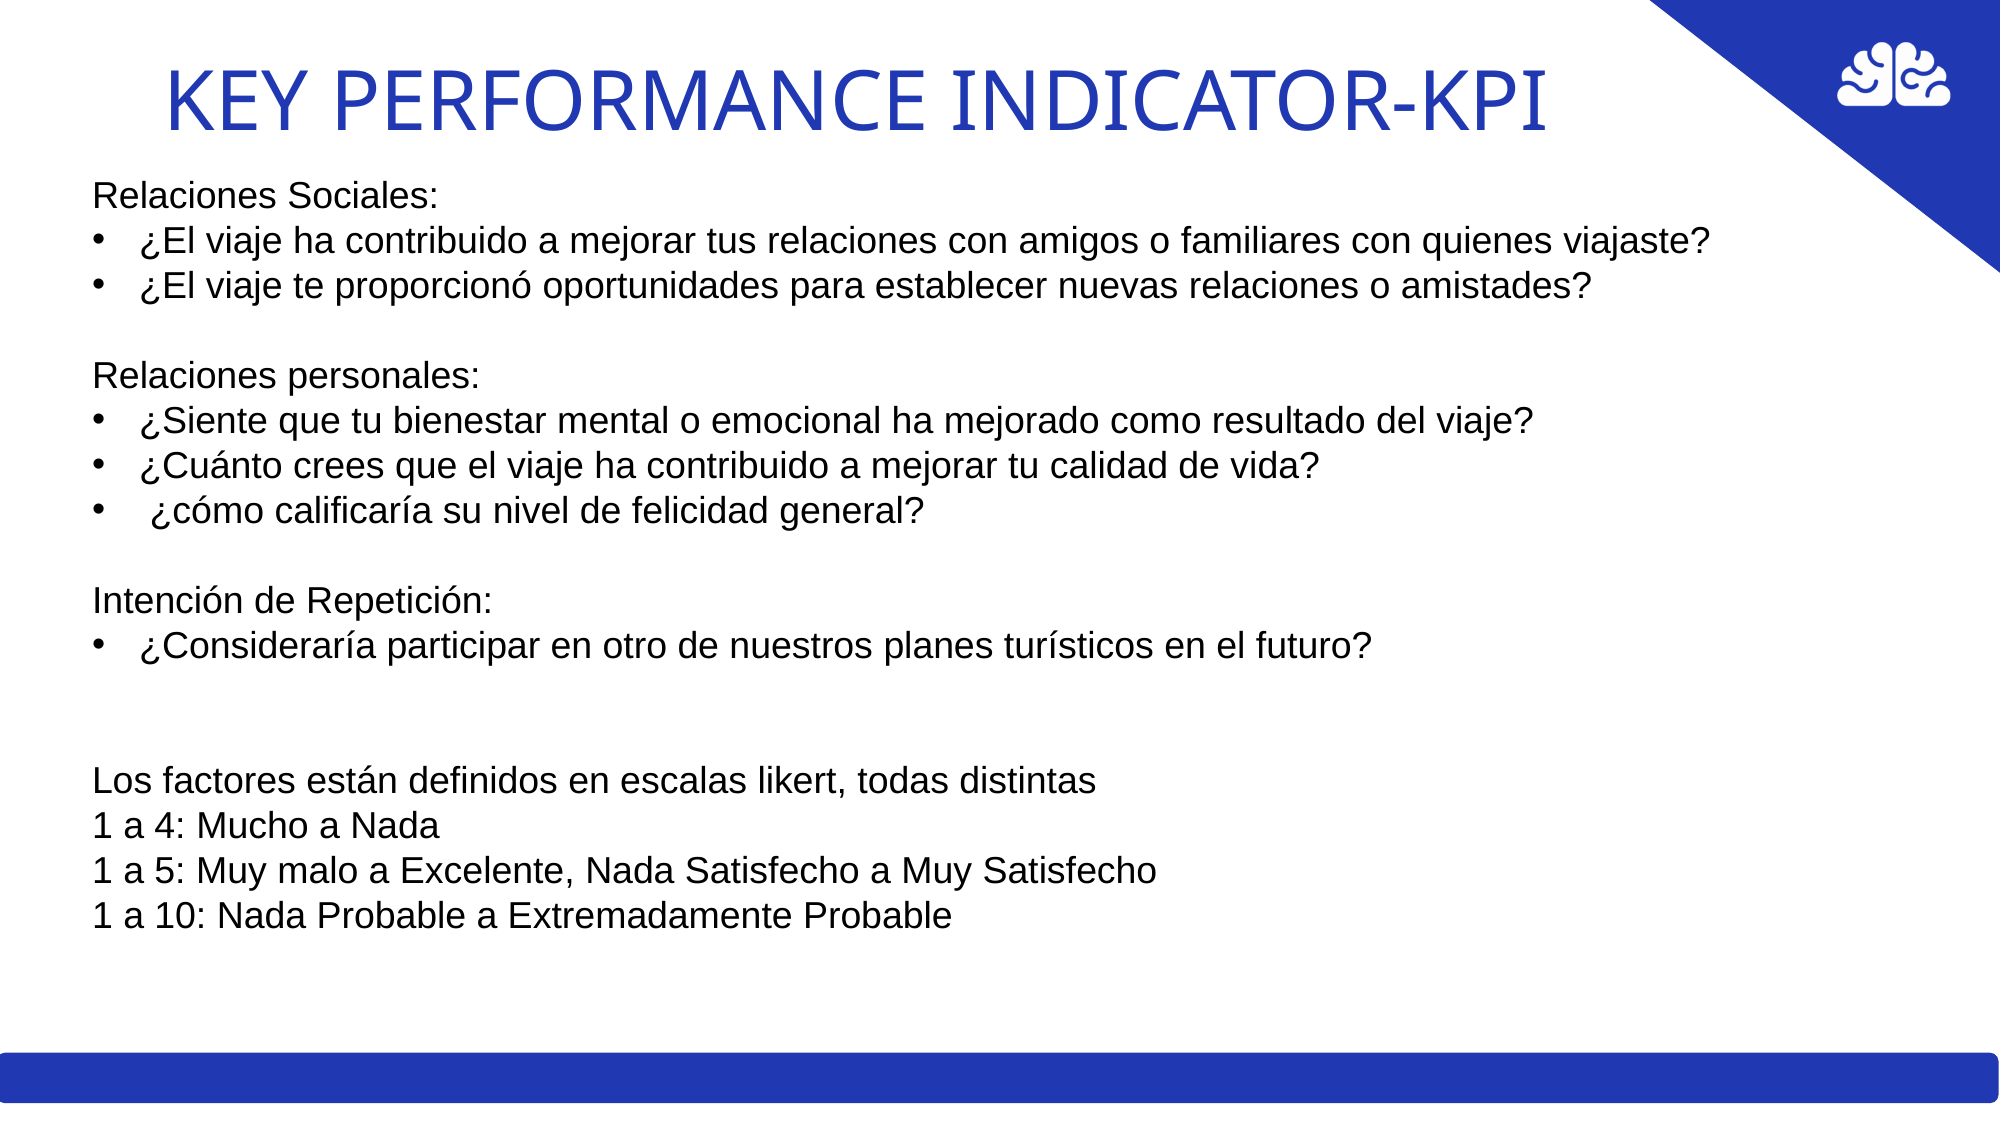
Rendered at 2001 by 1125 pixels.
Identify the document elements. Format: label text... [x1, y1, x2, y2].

picture [1836, 40, 1951, 108]
text_box Relaciones Sociales: ¿El viaje ha contribuido a mejorar tus relaciones con amigos o familiares con quienes viajaste? ¿El viaje te proporcionó oportunidades para establecer nuevas relaciones o amistades? Relaciones personales: ¿Siente que tu bienestar mental o emocional ha mejorado como resultado del viaje? ¿Cuánto crees que el viaje ha contribuido a mejorar tu calidad de vida? ¿cómo calificaría su nivel de felicidad general? Intención de Repetición: ¿Consideraría participar en otro de nuestros planes turísticos en el futuro? Los factores están definidos en escalas likert, todas distintas 1 a 4: Mucho a Nada 1 a 5: Muy malo a Excelente, Nada Satisfecho a Muy Satisfecho 1 a 10: Nada Probable a Extremadamente Probable [77, 163, 1860, 978]
text_box [0, 1052, 1999, 1104]
text_box [1649, 0, 2000, 273]
text_box KEY PERFORMANCE INDICATOR-KPI [0, 51, 1713, 143]
